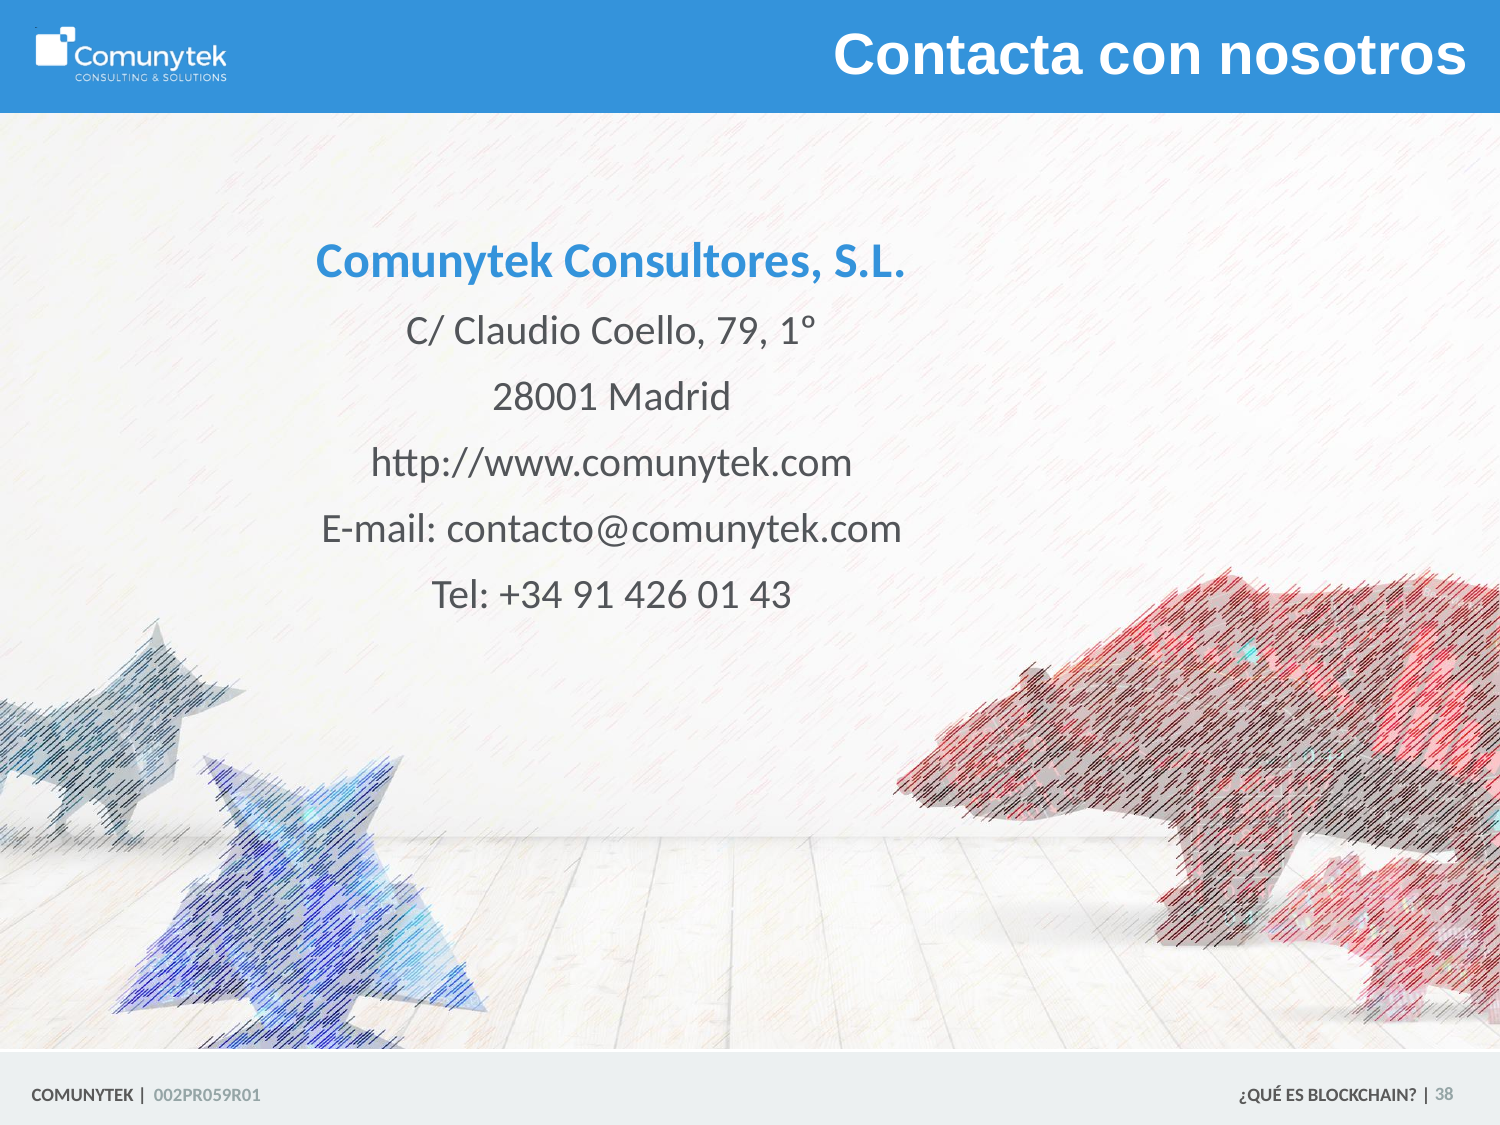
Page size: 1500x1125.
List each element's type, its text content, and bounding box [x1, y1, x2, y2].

picture [0, 113, 1500, 1049]
picture [35, 26, 227, 82]
footer 38 [1430, 1069, 1484, 1117]
title Contacta con nosotros [643, 1, 1484, 110]
